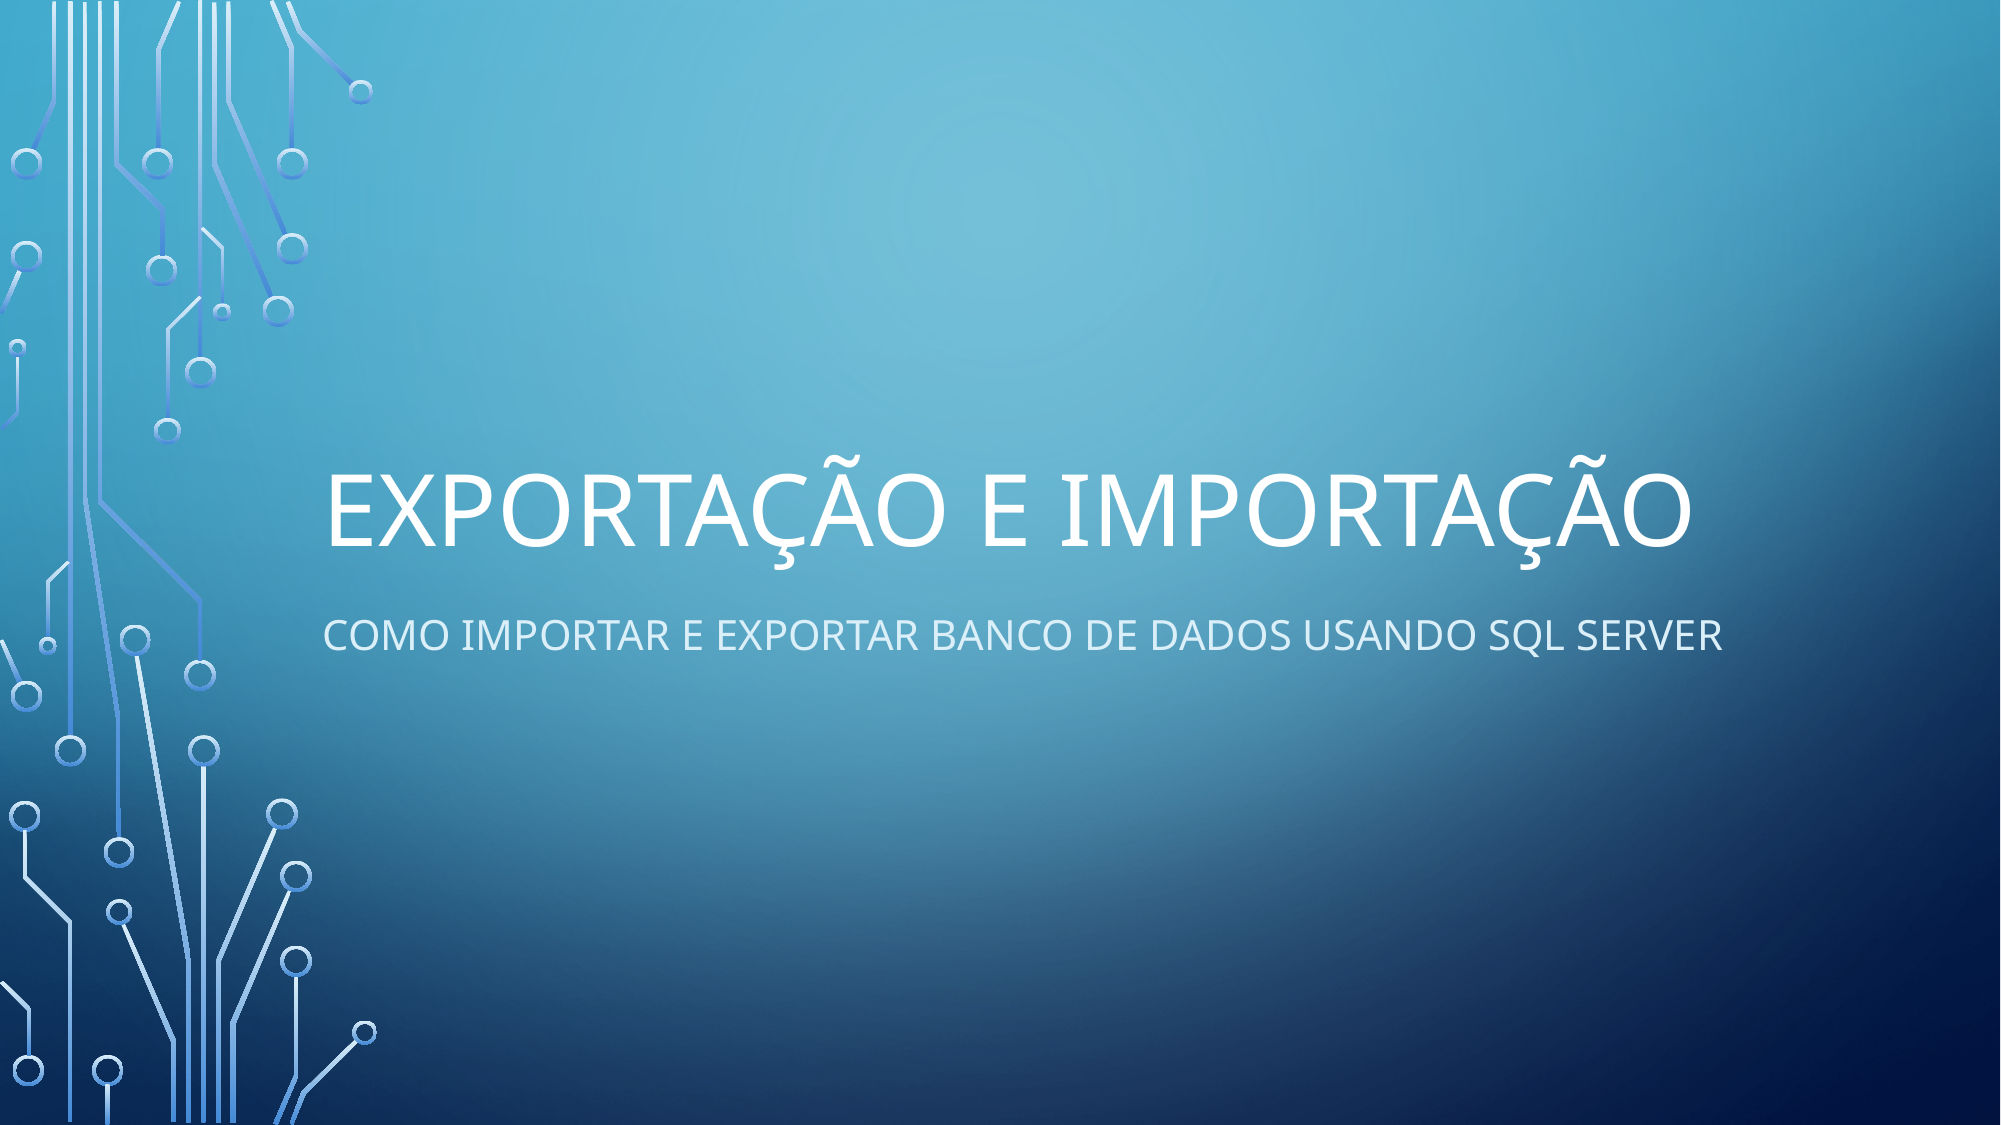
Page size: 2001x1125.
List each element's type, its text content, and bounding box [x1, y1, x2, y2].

title Exportação e Importação [307, 184, 1750, 576]
subtitle Como importar e exportar banco de dados usando sql server [307, 590, 1750, 863]
